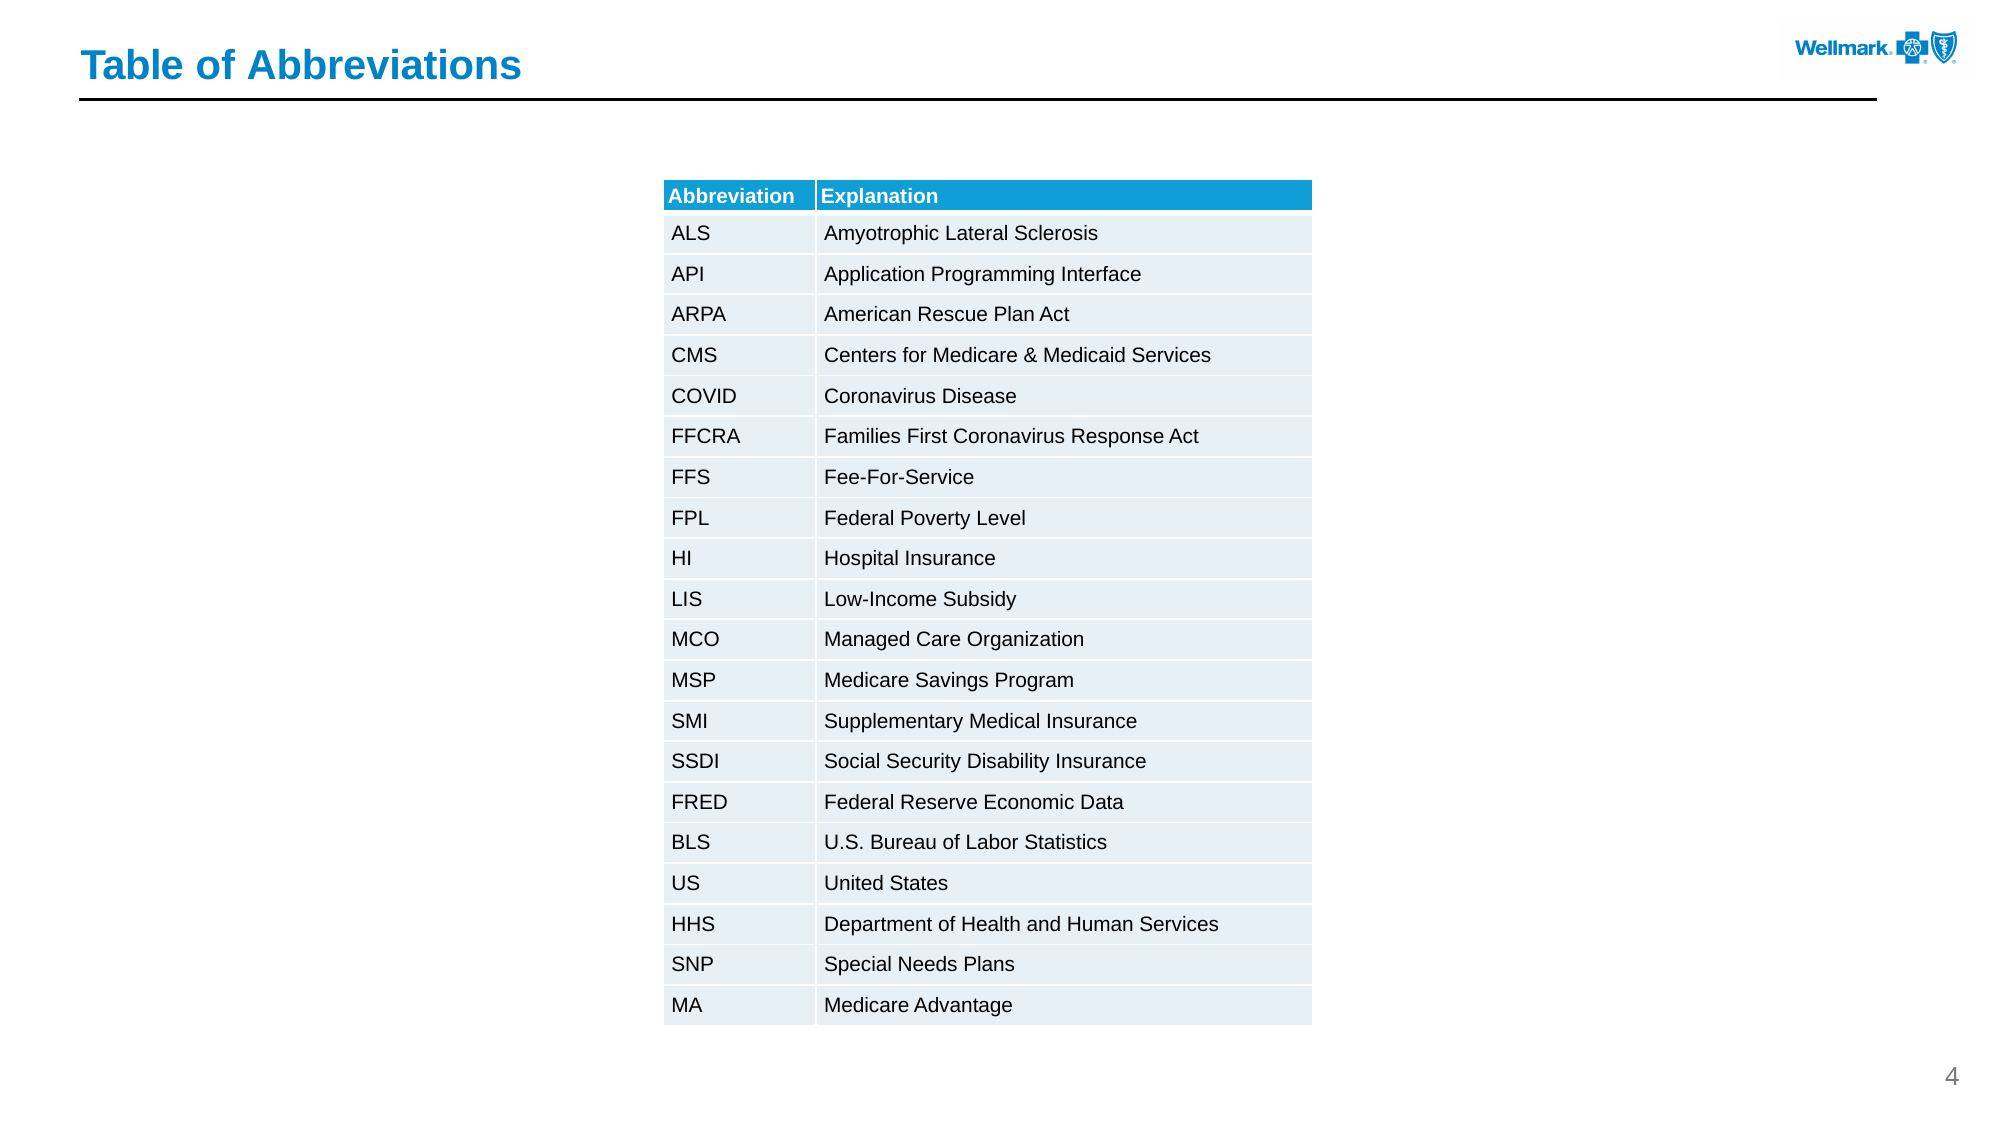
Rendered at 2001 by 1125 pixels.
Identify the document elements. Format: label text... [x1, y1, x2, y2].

table_cell US [664, 864, 815, 903]
table_cell Families First Coronavirus Response Act [817, 417, 1312, 456]
table_cell Supplementary Medical Insurance [817, 702, 1312, 740]
table_cell MCO [664, 620, 815, 659]
table_cell COVID [664, 376, 815, 415]
table_cell Social Security Disability Insurance [817, 742, 1312, 781]
table_cell Fee-For-Service [817, 458, 1312, 497]
table_cell SNP [664, 945, 815, 984]
table_cell ARPA [664, 295, 815, 334]
table_cell HHS [664, 905, 815, 944]
table_cell Special Needs Plans [817, 945, 1312, 984]
table_cell Department of Health and Human Services [817, 905, 1312, 944]
table_cell Hospital Insurance [817, 539, 1312, 578]
table_cell SMI [664, 702, 815, 740]
table_cell Federal Reserve Economic Data [817, 783, 1312, 822]
table_cell BLS [664, 823, 815, 862]
table_cell Centers for Medicare & Medicaid Services [817, 336, 1312, 375]
slide_number 4 [1524, 1047, 1975, 1107]
table_cell LIS [664, 580, 815, 618]
table_cell American Rescue Plan Act [817, 295, 1312, 334]
table_cell Coronavirus Disease [817, 376, 1312, 415]
table_header Abbreviation [664, 180, 815, 210]
table_cell Medicare Savings Program [817, 661, 1312, 700]
table_cell Amyotrophic Lateral Sclerosis [817, 216, 1312, 253]
table_cell Application Programming Interface [817, 255, 1312, 293]
table_cell FRED [664, 783, 815, 822]
table_cell Medicare Advantage [817, 986, 1312, 1025]
table_cell Federal Poverty Level [817, 498, 1312, 537]
text_box Table of Abbreviations [65, 30, 1067, 95]
table_cell MSP [664, 661, 815, 700]
table_cell FFCRA [664, 417, 815, 456]
table_cell Managed Care Organization [817, 620, 1312, 659]
table_cell Low-Income Subsidy [817, 580, 1312, 618]
table_cell ALS [664, 216, 815, 253]
table_cell HI [664, 539, 815, 578]
table_cell FFS [664, 458, 815, 497]
table_cell United States [817, 864, 1312, 903]
table_cell MA [664, 986, 815, 1025]
table_cell FPL [664, 498, 815, 537]
table_header Explanation [817, 180, 1312, 210]
table_cell SSDI [664, 742, 815, 781]
table_cell API [664, 255, 815, 293]
table_cell U.S. Bureau of Labor Statistics [817, 823, 1312, 862]
table_cell CMS [664, 336, 815, 375]
picture [1778, 17, 1975, 83]
